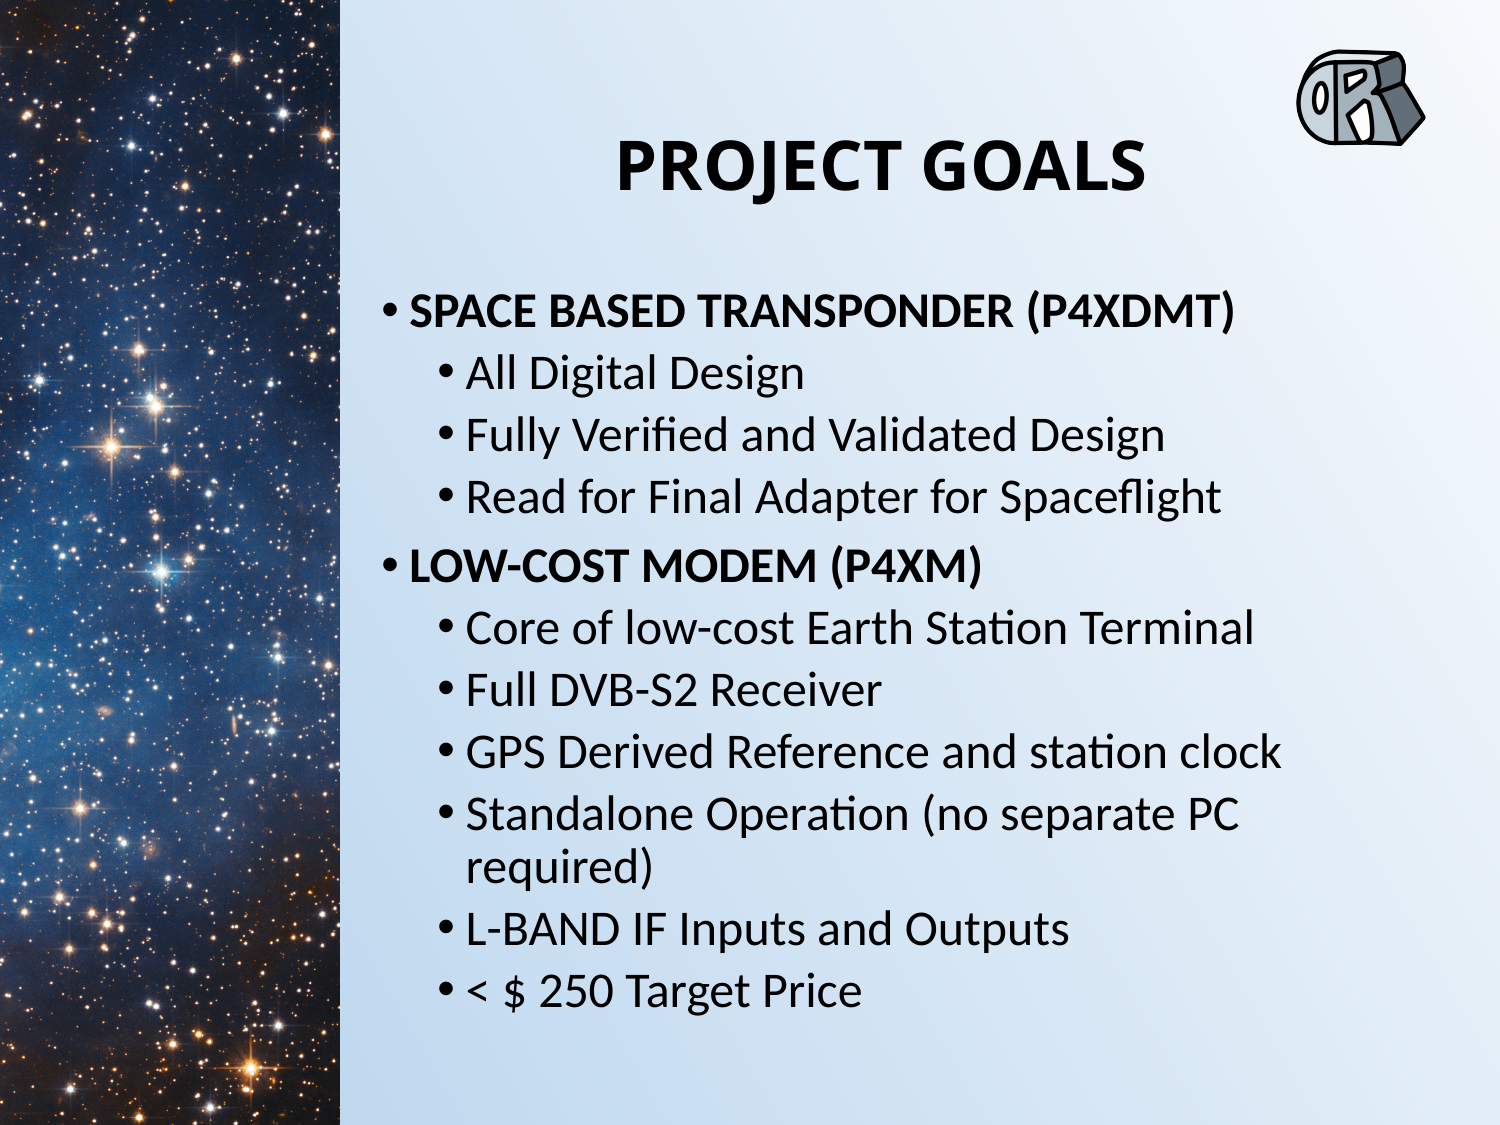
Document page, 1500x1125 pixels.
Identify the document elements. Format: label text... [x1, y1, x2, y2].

picture [1260, 0, 1458, 197]
list SPACE BASED TRANSPONDER (P4XDMT) All Digital Design Fully Verified and Validated Design Read for Final Adapter for Spaceflight LOW-COST MODEM (P4XM) Core of low-cost Earth Station Terminal Full DVB-S2 Receiver GPS Derived Reference and station clock Standalone Operation (no separate PC required) L-BAND IF Inputs and Outputs < $ 250 Target Price [366, 277, 1397, 1004]
title PROJECT GOALS [366, 59, 1397, 277]
picture [0, 0, 340, 1125]
